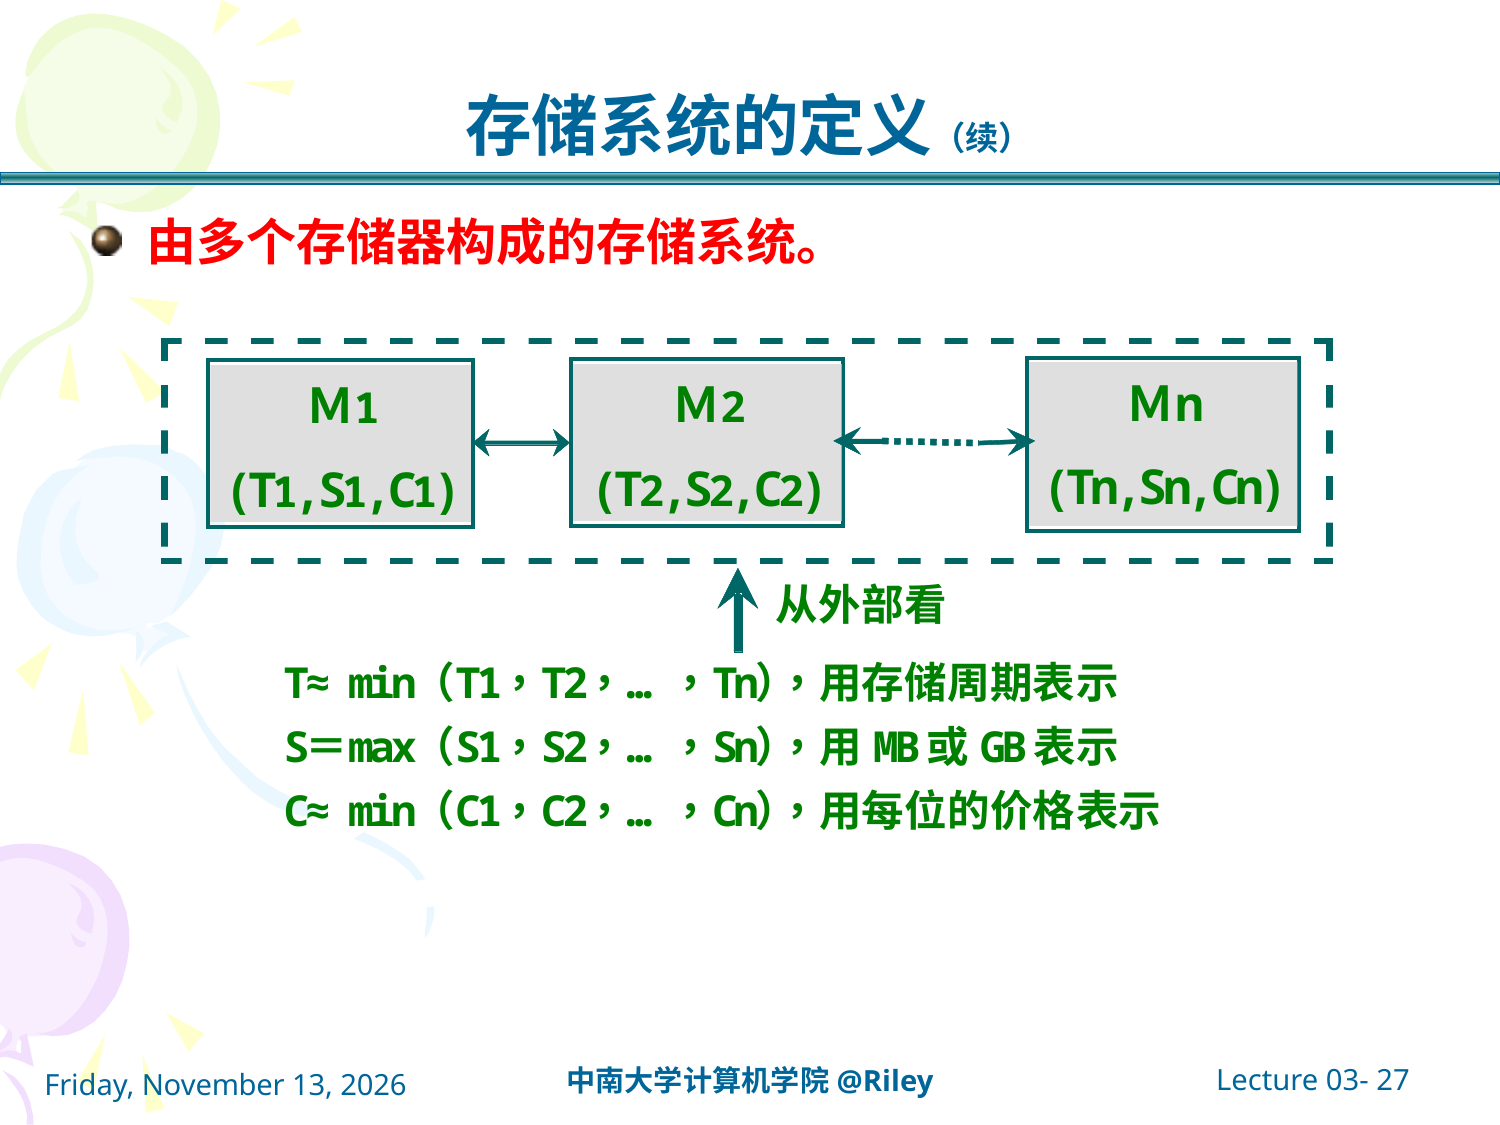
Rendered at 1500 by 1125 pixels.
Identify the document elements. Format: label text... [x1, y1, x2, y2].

footer 中南大学计算机学院@Riley [512, 1054, 714, 1125]
title 存储系统的定义（续） [72, 78, 1425, 173]
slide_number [29, 1058, 491, 1125]
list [111, 337, 1357, 879]
slide_number Lecture 03- 27 [714, 1053, 1425, 1125]
list 由多个存储器构成的存储系统。 [75, 202, 1400, 1047]
picture [90, 224, 122, 256]
